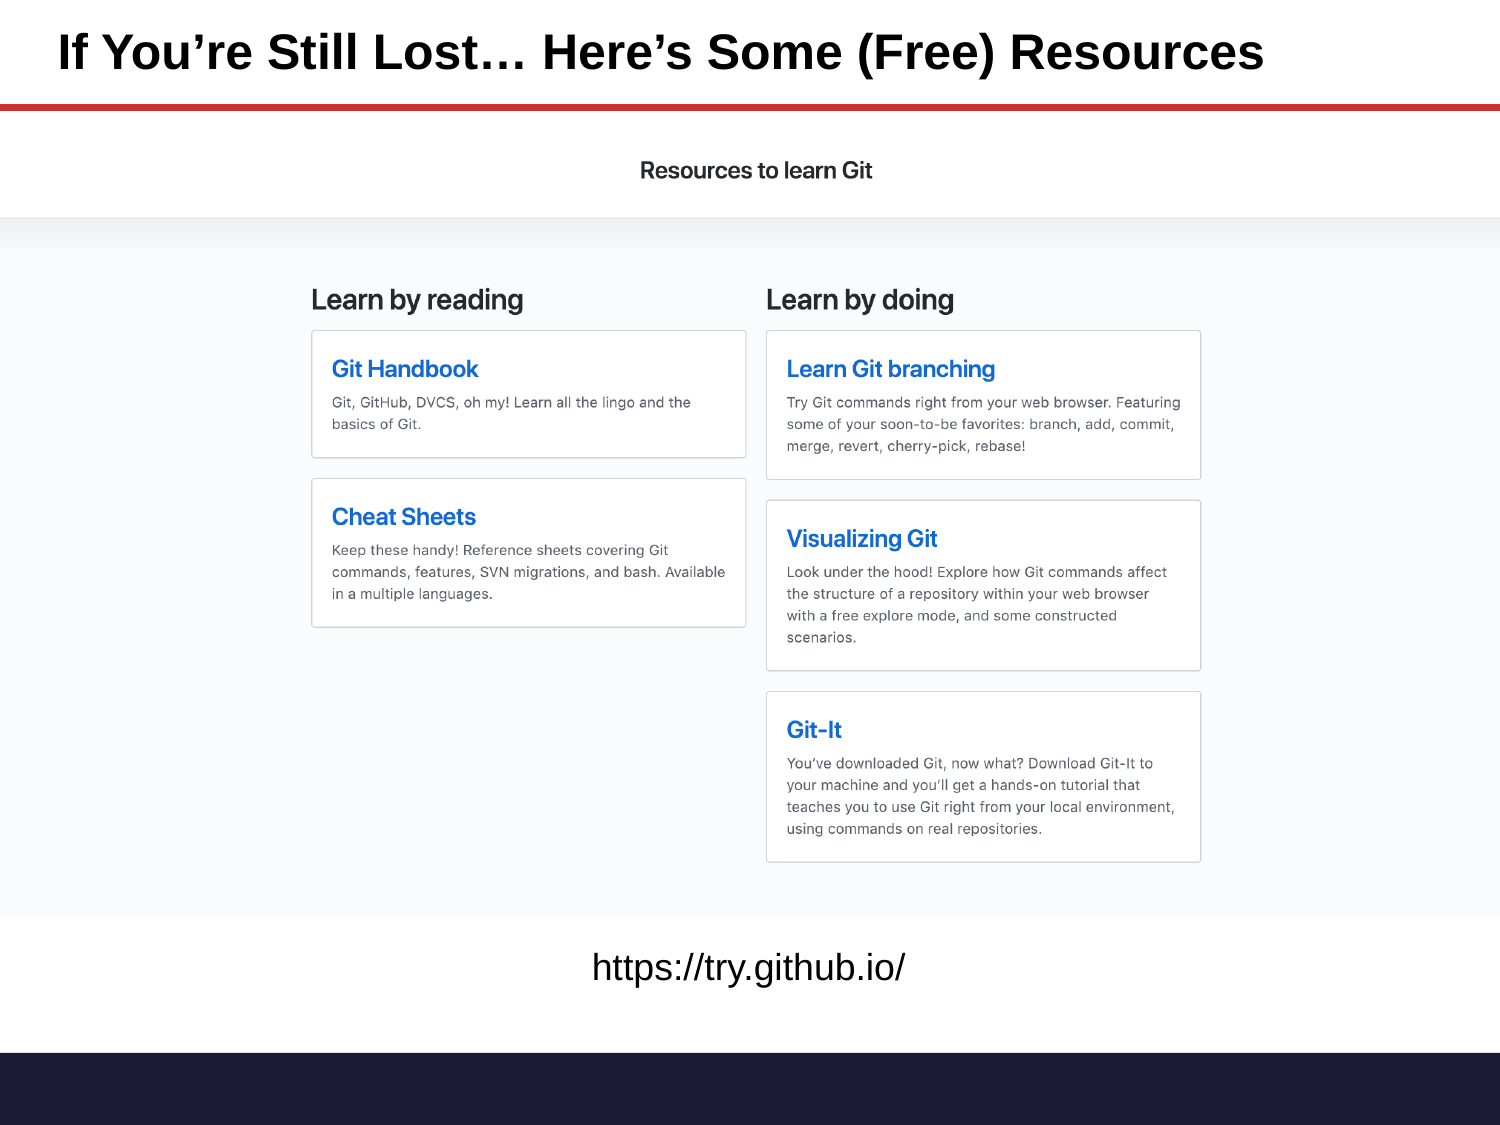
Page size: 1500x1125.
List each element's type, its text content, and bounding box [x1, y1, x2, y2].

text_box https://try.github.io/ [584, 935, 916, 994]
title If You’re Still Lost… Here’s Some (Free) Resources [50, 0, 1277, 108]
picture [0, 125, 1500, 918]
